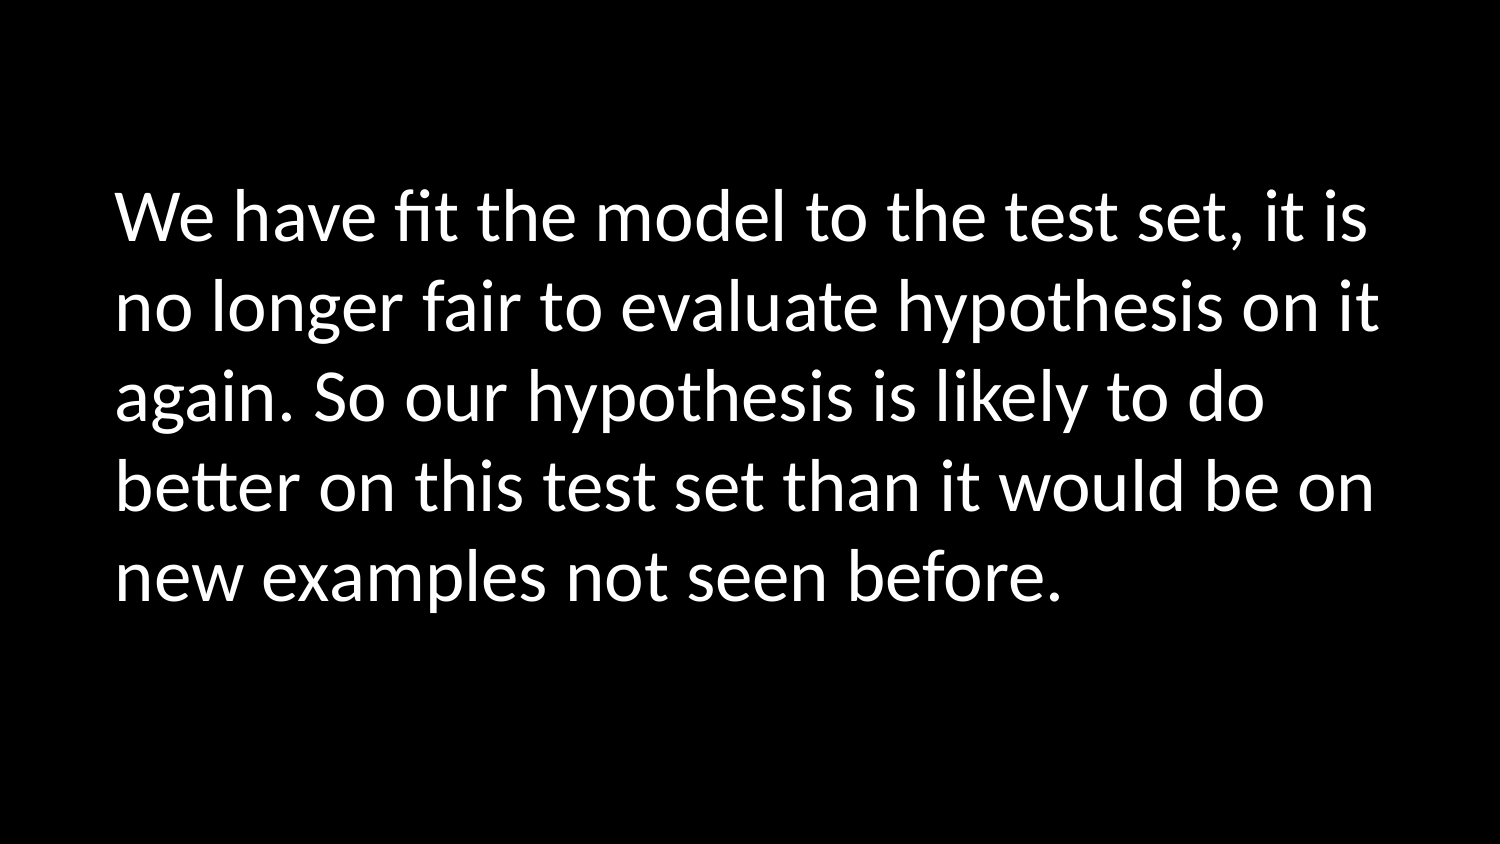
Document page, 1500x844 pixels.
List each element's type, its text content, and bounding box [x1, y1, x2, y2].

text_box We have fit the model to the test set, it is no longer fair to evaluate hypothesis on it again. So our hypothesis is likely to do better on this test set than it would be on new examples not seen before. [99, 159, 1413, 625]
